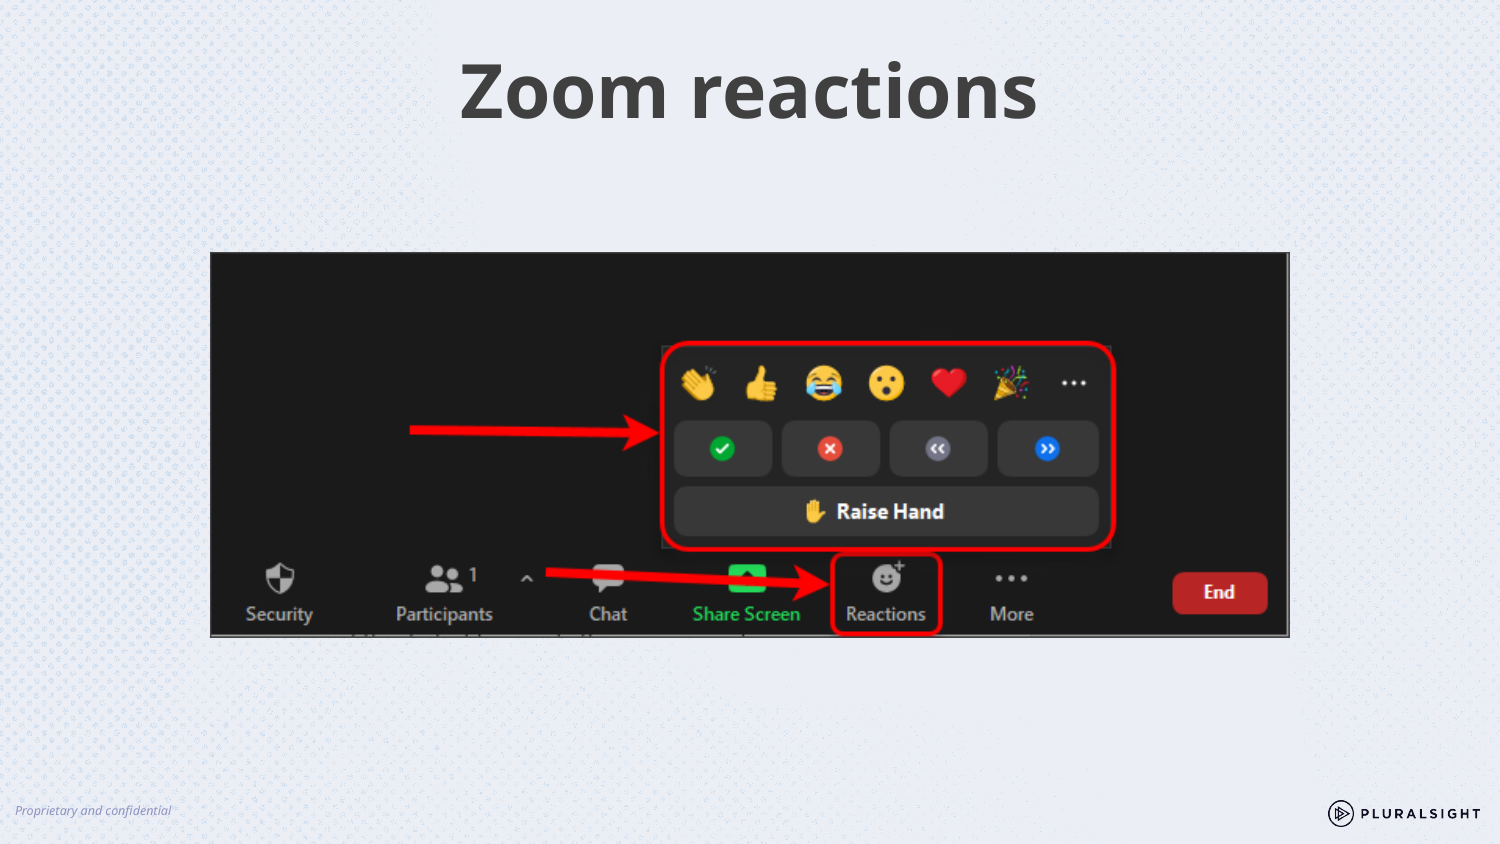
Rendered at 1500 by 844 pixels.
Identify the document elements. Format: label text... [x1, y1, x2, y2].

title Zoom reactions [18, 40, 1482, 138]
picture [0, 0, 1500, 844]
